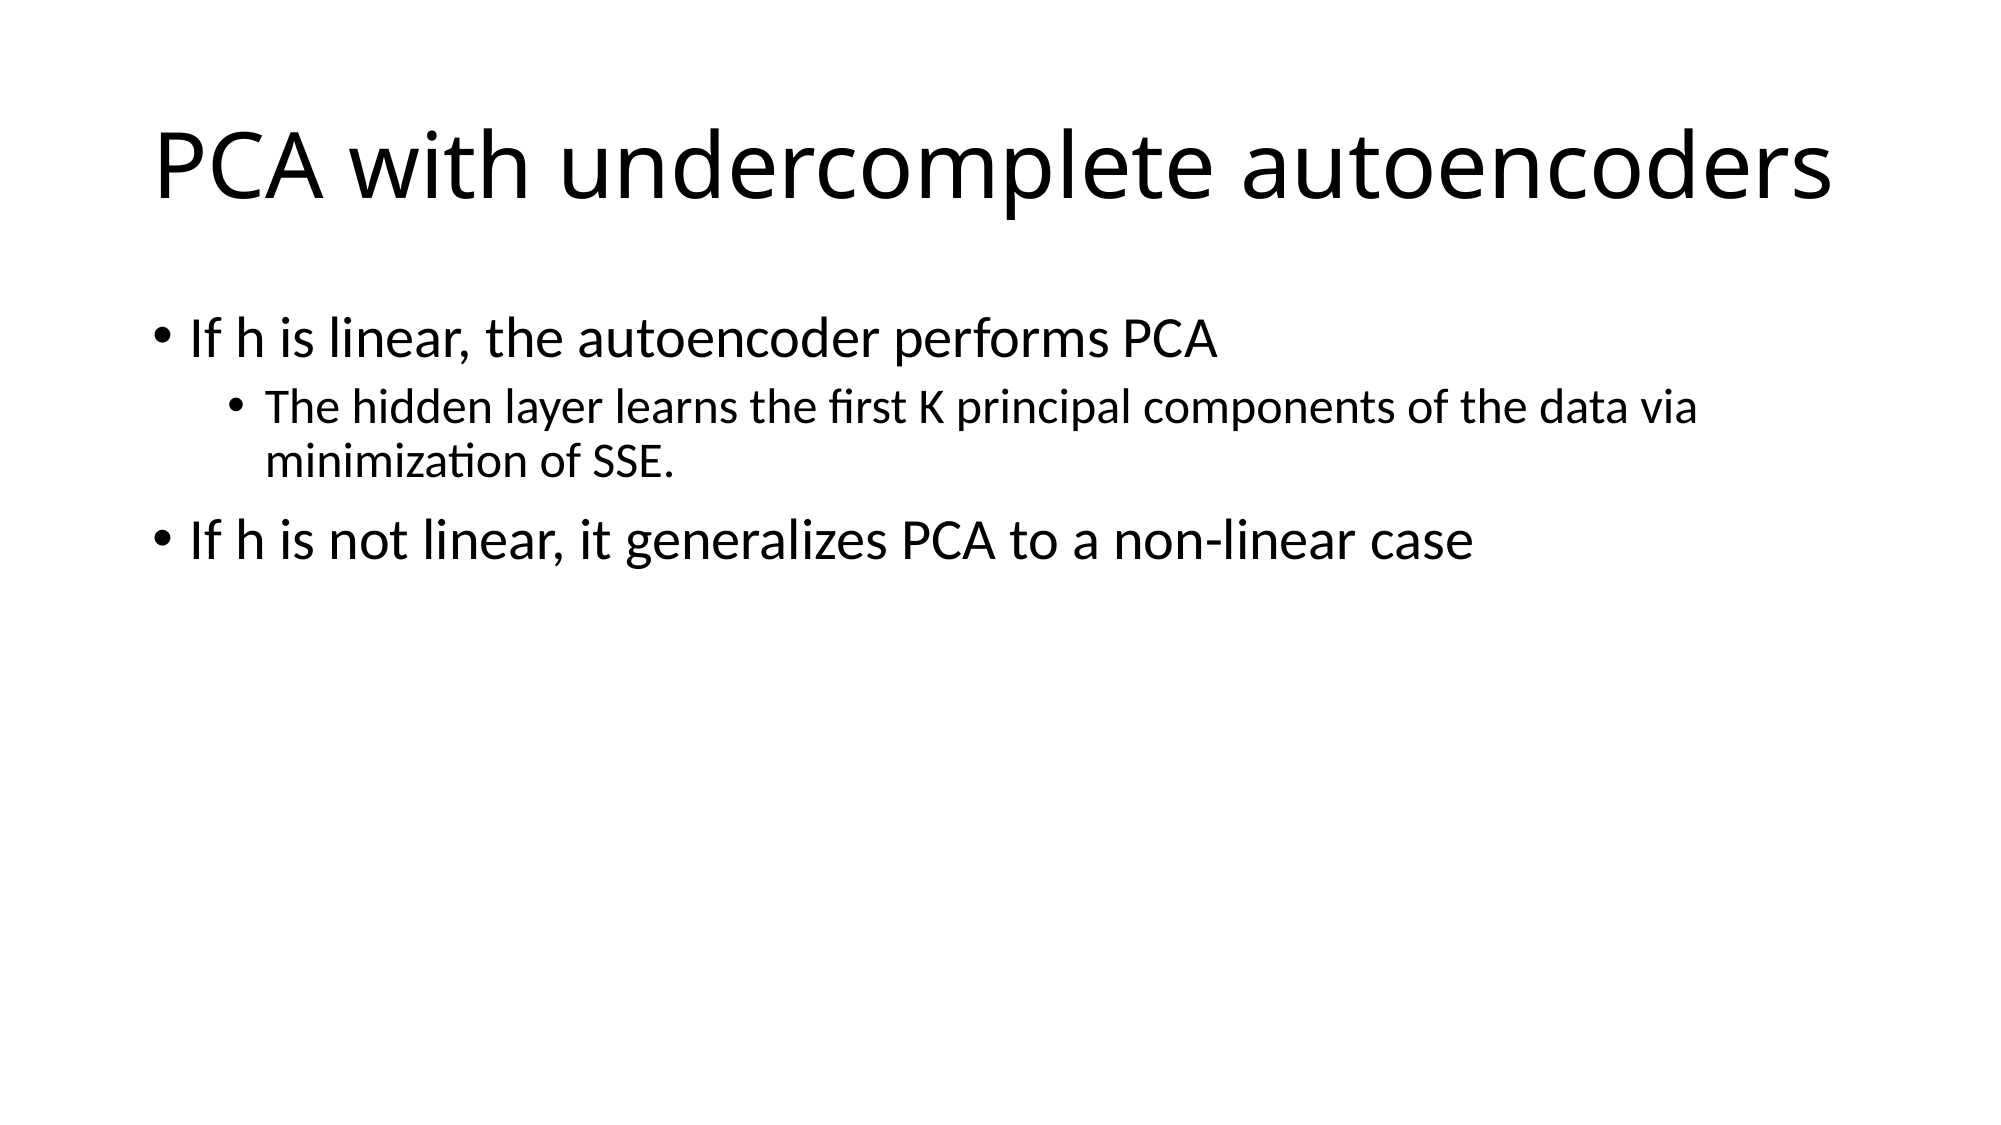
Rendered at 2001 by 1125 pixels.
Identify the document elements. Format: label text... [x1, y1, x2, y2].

title PCA with undercomplete autoencoders [137, 59, 1863, 278]
list If h is linear, the autoencoder performs PCA The hidden layer learns the first K principal components of the data via minimization of SSE. If h is not linear, it generalizes PCA to a non-linear case [137, 299, 1863, 1014]
